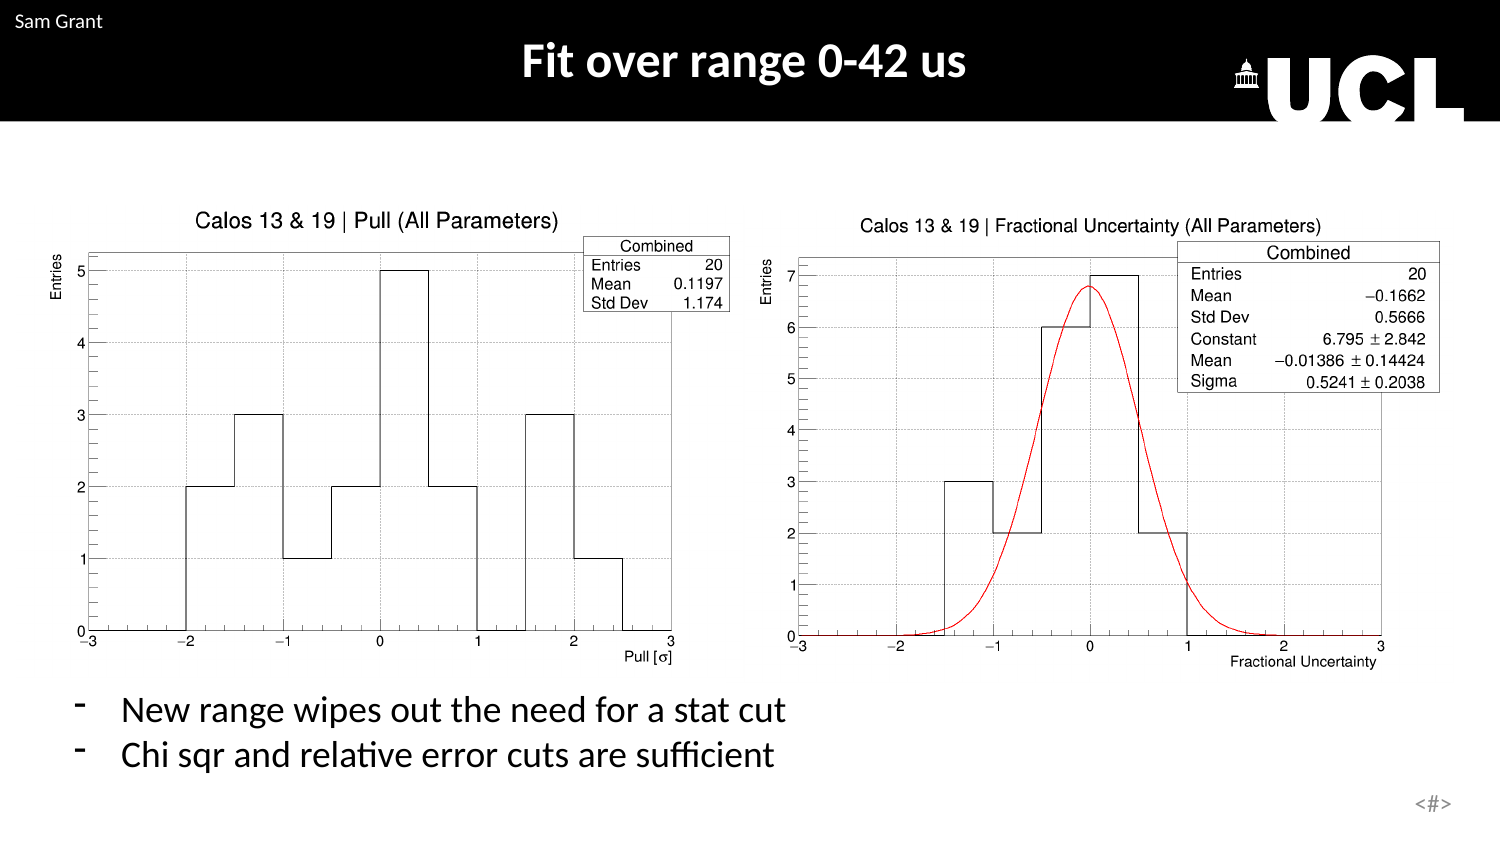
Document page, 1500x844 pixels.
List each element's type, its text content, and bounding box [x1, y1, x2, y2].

text_box New range wipes out the need for a stat cut Chi sqr and relative error cuts are sufficient [59, 678, 1339, 783]
picture [16, 205, 1454, 683]
slide_number 7 [1129, 780, 1468, 826]
text_box Fit over range 0-42 us [217, 19, 1283, 95]
